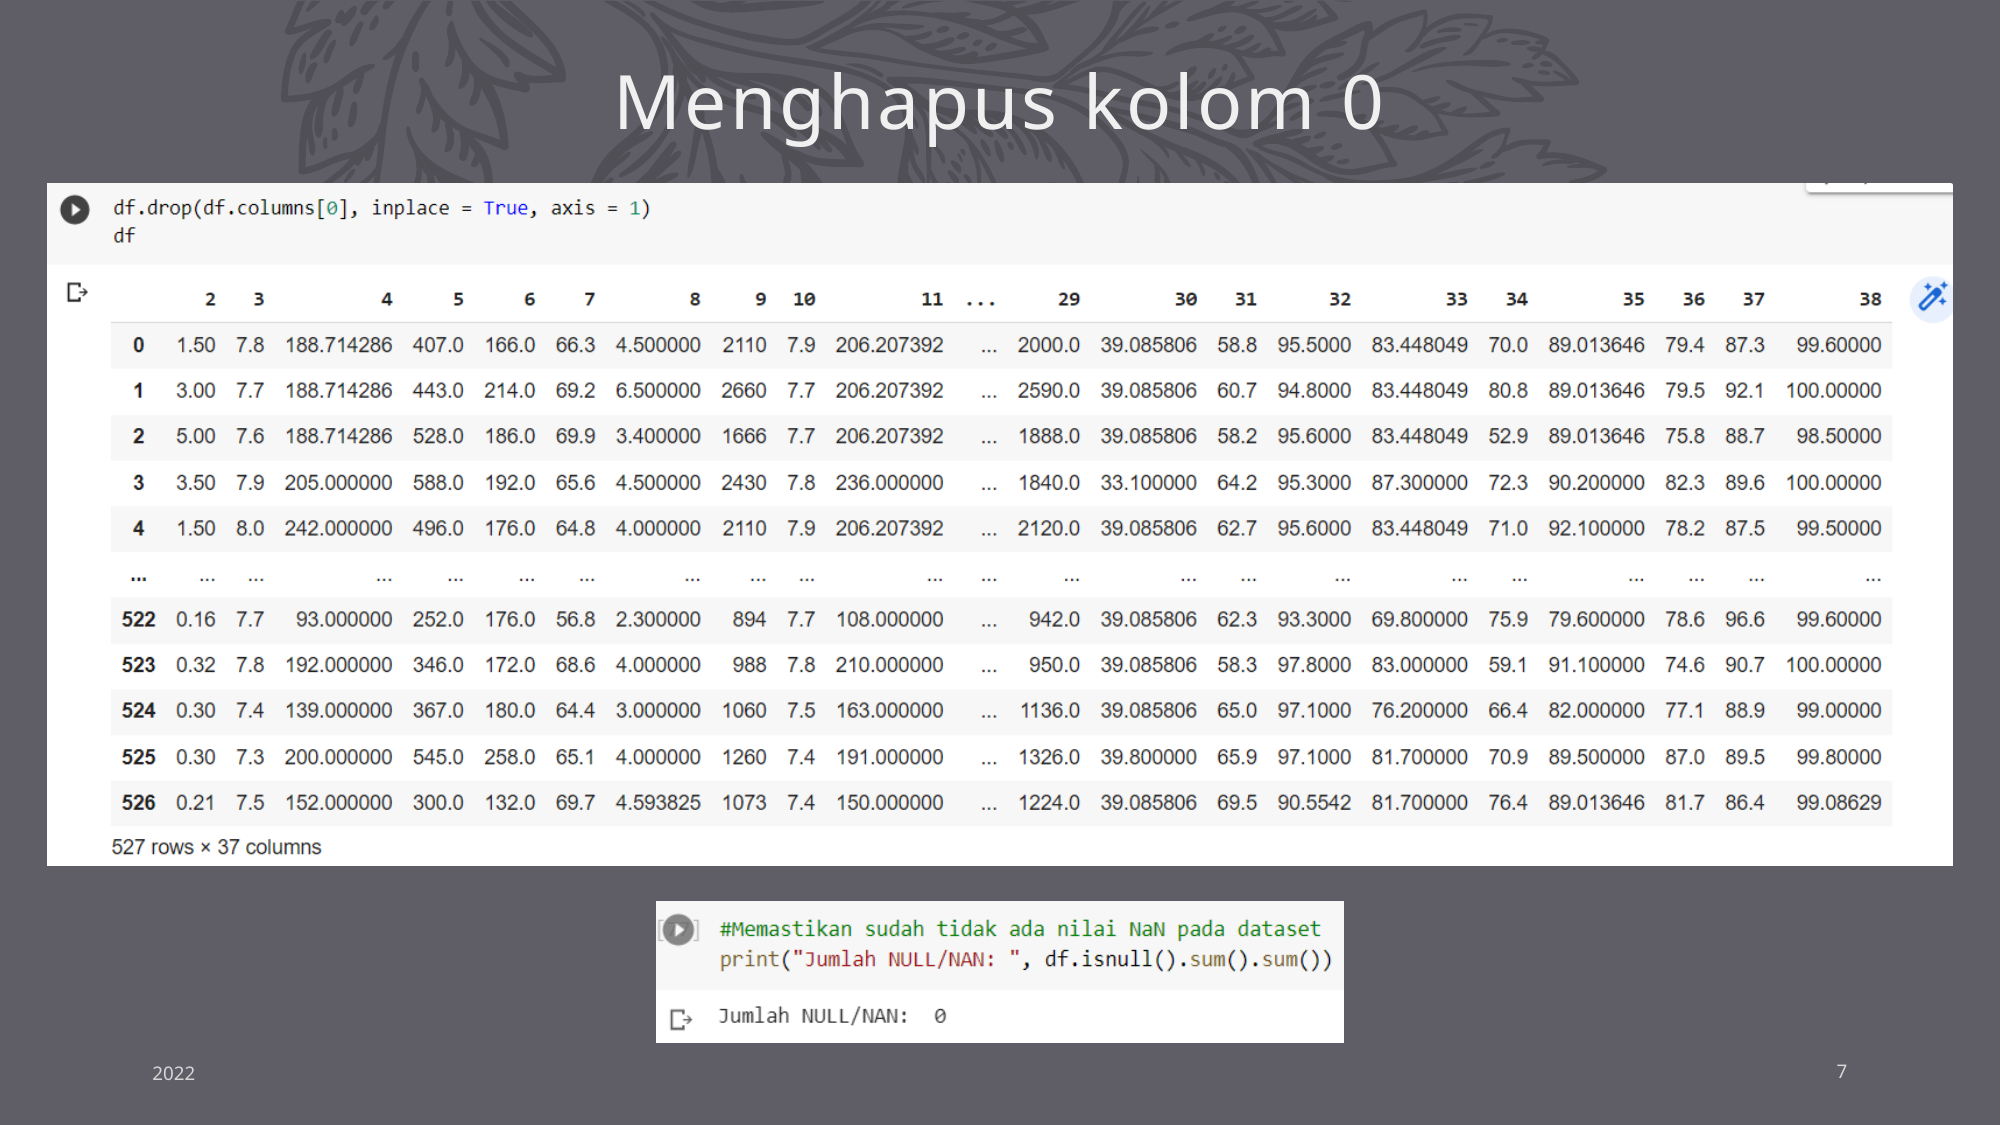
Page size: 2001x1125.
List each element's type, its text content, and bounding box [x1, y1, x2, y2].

title Menghapus kolom 0 [137, 38, 1863, 174]
slide_number 7 [1412, 1042, 1863, 1103]
picture [47, 183, 1953, 866]
slide_number 2022 [137, 1042, 588, 1103]
picture [656, 901, 1344, 1043]
